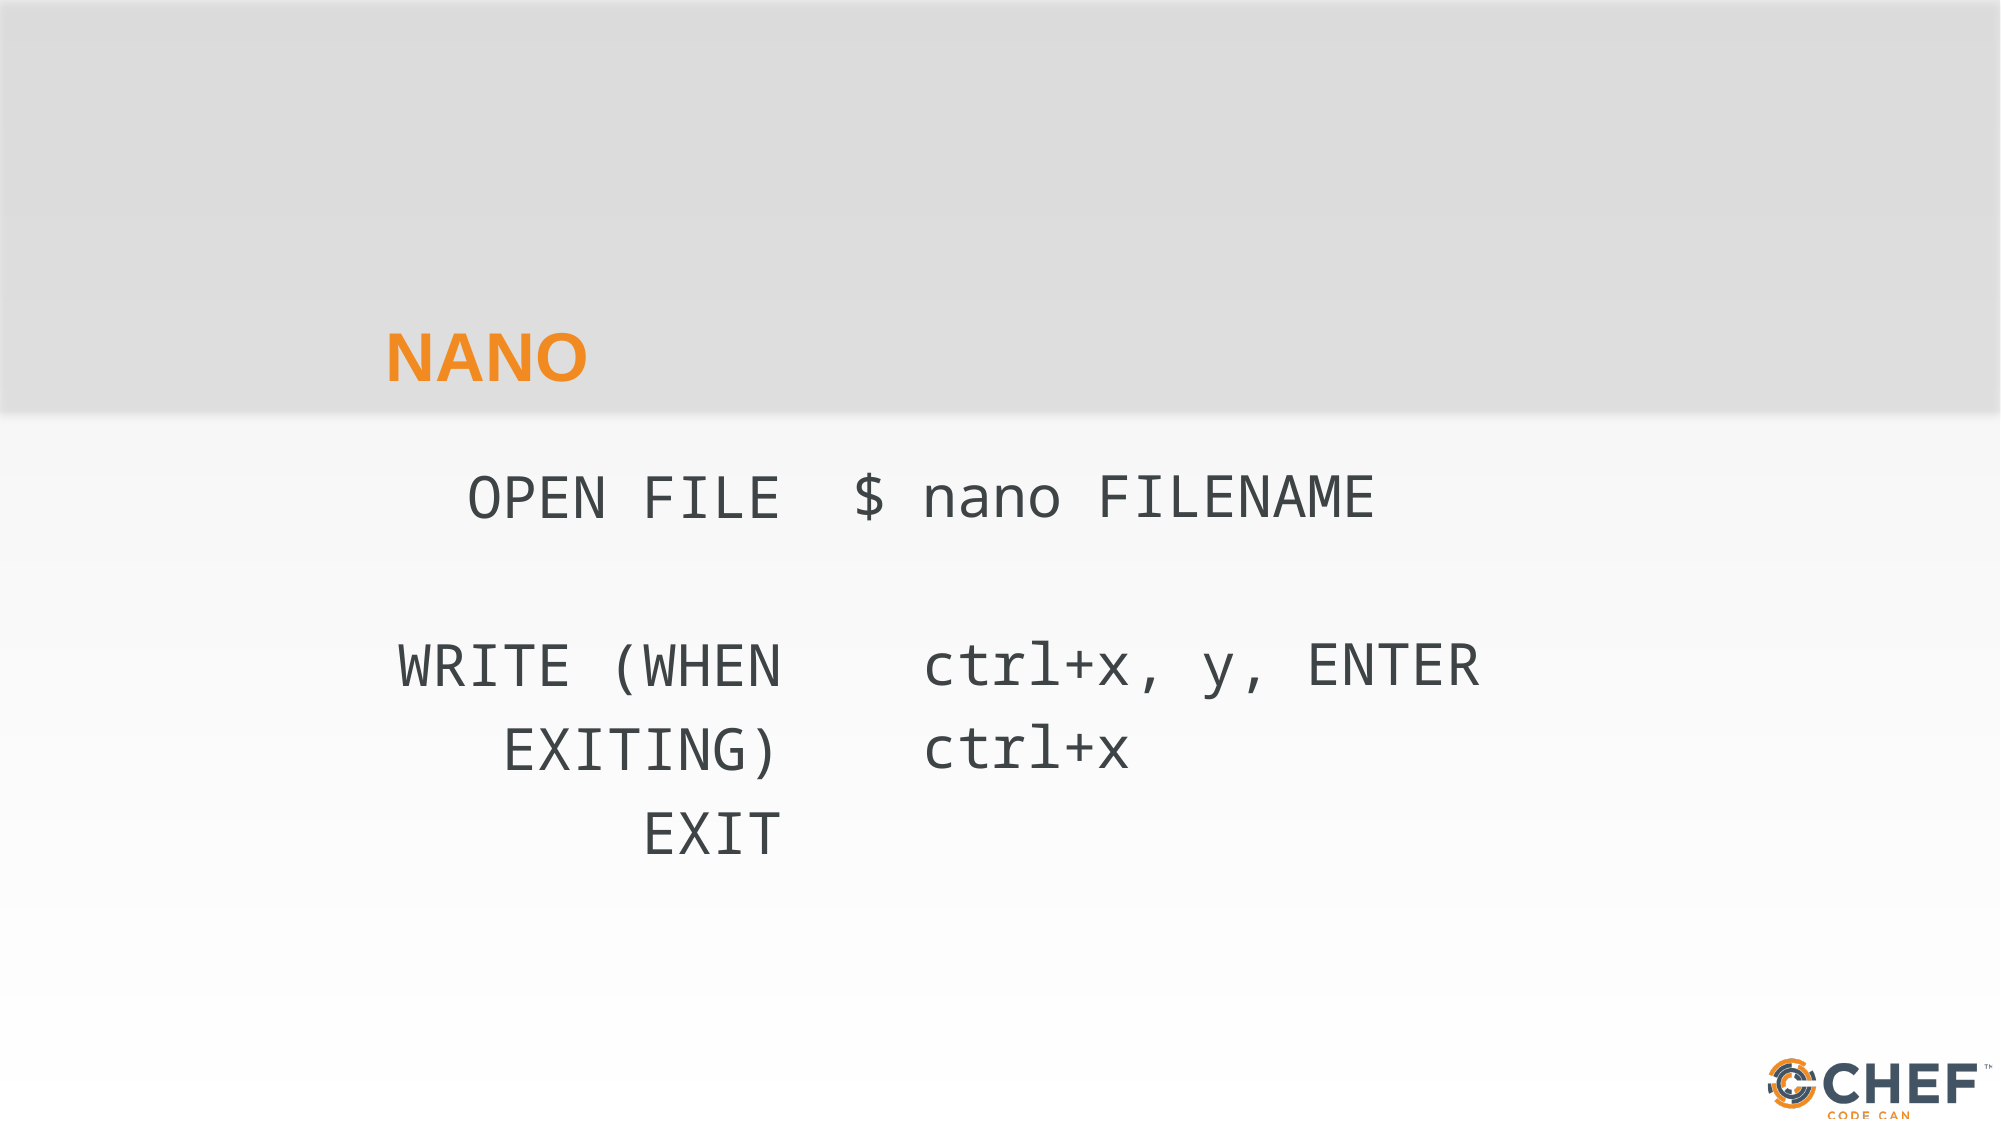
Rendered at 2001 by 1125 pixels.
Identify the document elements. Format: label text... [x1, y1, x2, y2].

subtitle OPEN FILE WRITE (WHEN EXITING) EXIT [78, 431, 798, 1060]
title NANO [370, 307, 1721, 412]
text_box $ nano FILENAME ctrl+x, y, ENTER ctrl+x [837, 430, 1934, 993]
